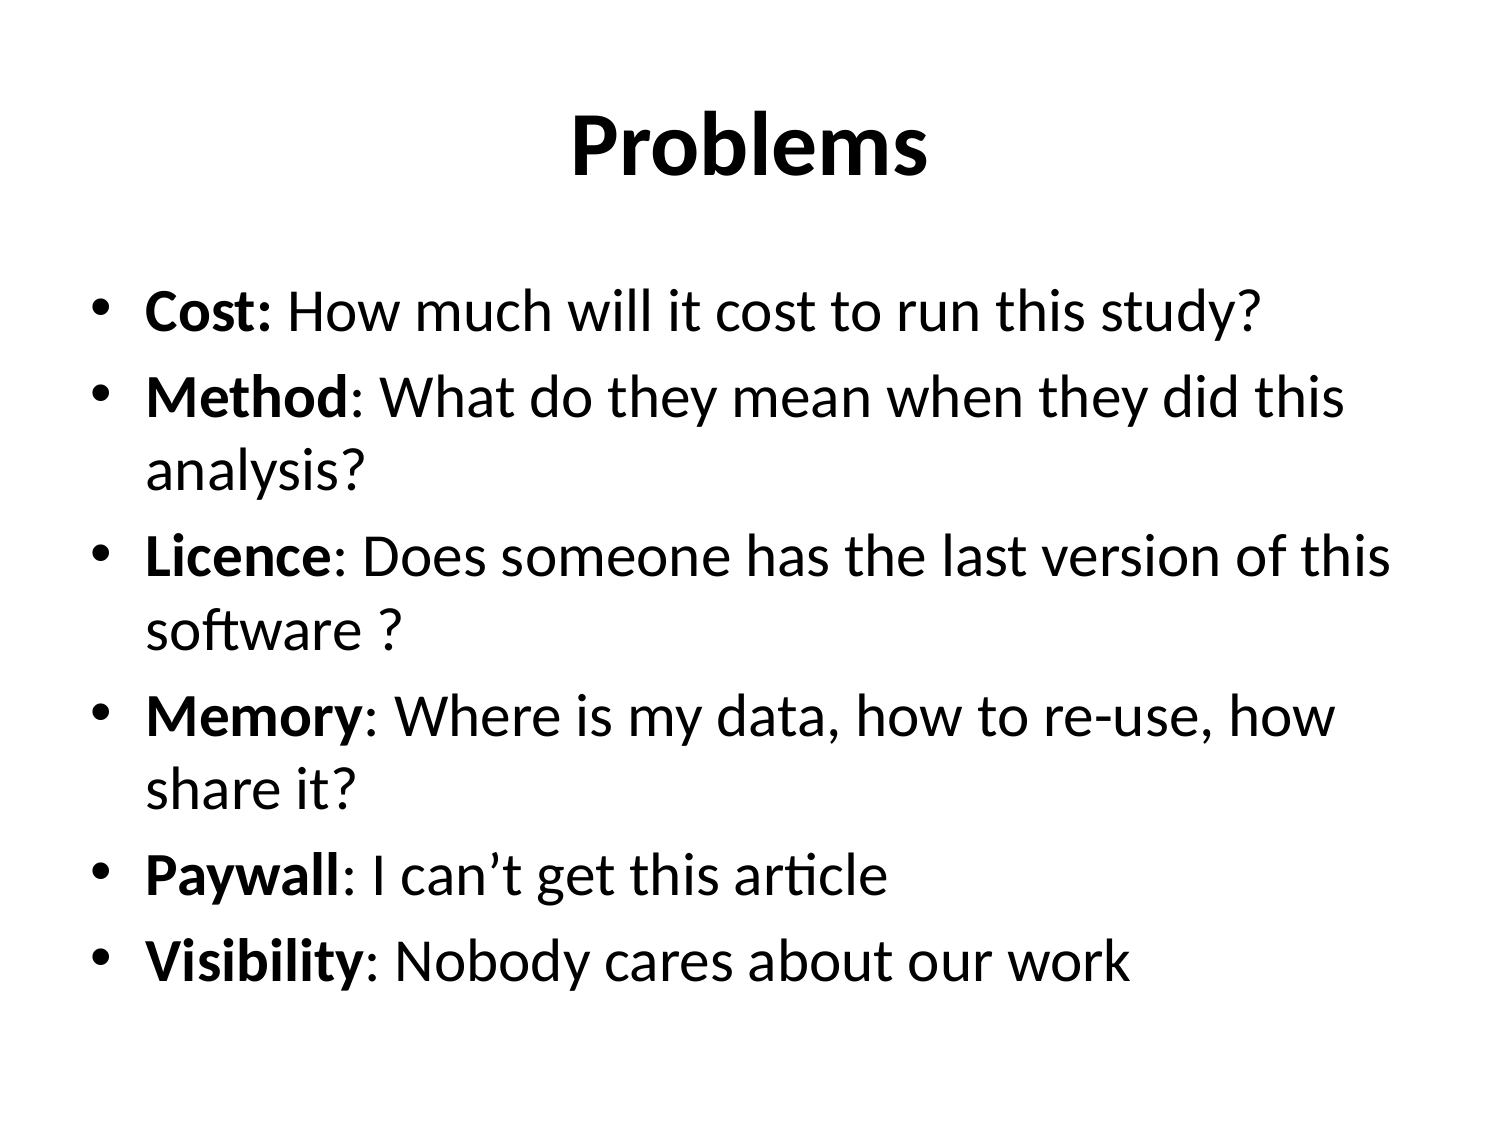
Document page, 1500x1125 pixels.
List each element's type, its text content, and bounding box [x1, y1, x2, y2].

list Cost: How much will it cost to run this study? Method: What do they mean when they did this analysis? Licence: Does someone has the last version of this software ? Memory: Where is my data, how to re-use, how share it? Paywall: I can’t get this article Visibility: Nobody cares about our work [75, 262, 1425, 1005]
title Problems [75, 45, 1425, 233]
